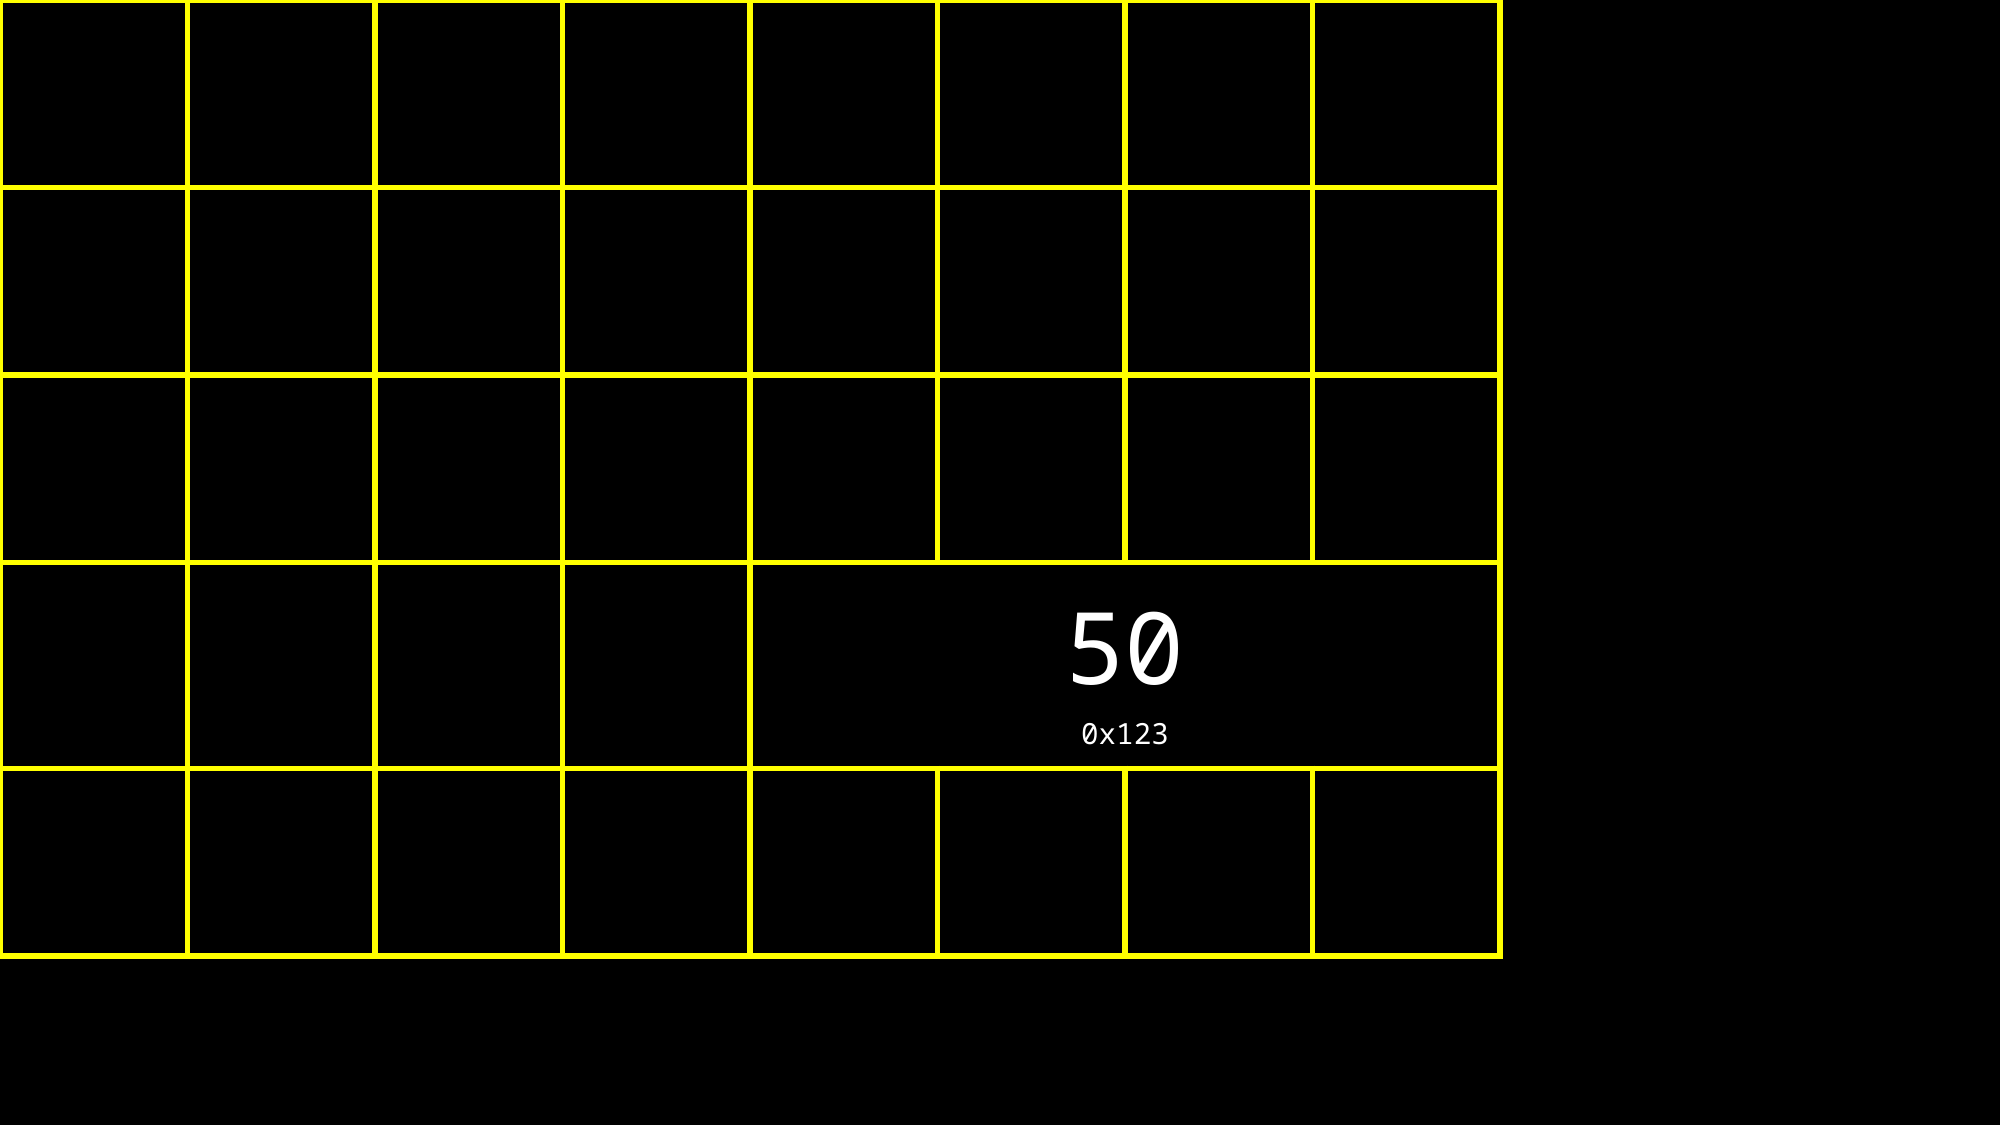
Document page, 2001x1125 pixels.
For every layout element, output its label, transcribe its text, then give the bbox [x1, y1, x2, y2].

table_header [753, 3, 935, 185]
table_cell [3, 565, 185, 766]
table_cell [190, 378, 372, 560]
table_header [3, 3, 185, 185]
table_cell [378, 565, 560, 766]
table_cell [565, 565, 747, 766]
table_cell [1315, 771, 1497, 953]
table_cell [378, 771, 560, 953]
table_cell [3, 190, 185, 372]
table_cell [190, 771, 372, 953]
table_cell [1315, 378, 1497, 560]
table_cell [753, 190, 935, 372]
table_cell [940, 190, 1122, 372]
table_cell [378, 378, 560, 560]
table_cell 50 0x123 [753, 565, 1497, 766]
table_cell [3, 771, 185, 953]
table_cell [565, 190, 747, 372]
table_cell [1315, 190, 1497, 372]
table_header [1128, 3, 1310, 185]
table_cell [1128, 771, 1310, 953]
table_cell [753, 378, 935, 560]
table_header [190, 3, 372, 185]
table_header [378, 3, 560, 185]
table_cell [190, 190, 372, 372]
table_header [1315, 3, 1497, 185]
table_header [940, 3, 1122, 185]
table_header [565, 3, 747, 185]
table_cell [378, 190, 560, 372]
table_cell [753, 771, 935, 953]
table_cell [1128, 378, 1310, 560]
table_cell [190, 565, 372, 766]
table_cell [940, 771, 1122, 953]
table_cell [940, 378, 1122, 560]
table_cell [565, 378, 747, 560]
table_cell [565, 771, 747, 953]
table_cell [1128, 190, 1310, 372]
table_cell [3, 378, 185, 560]
